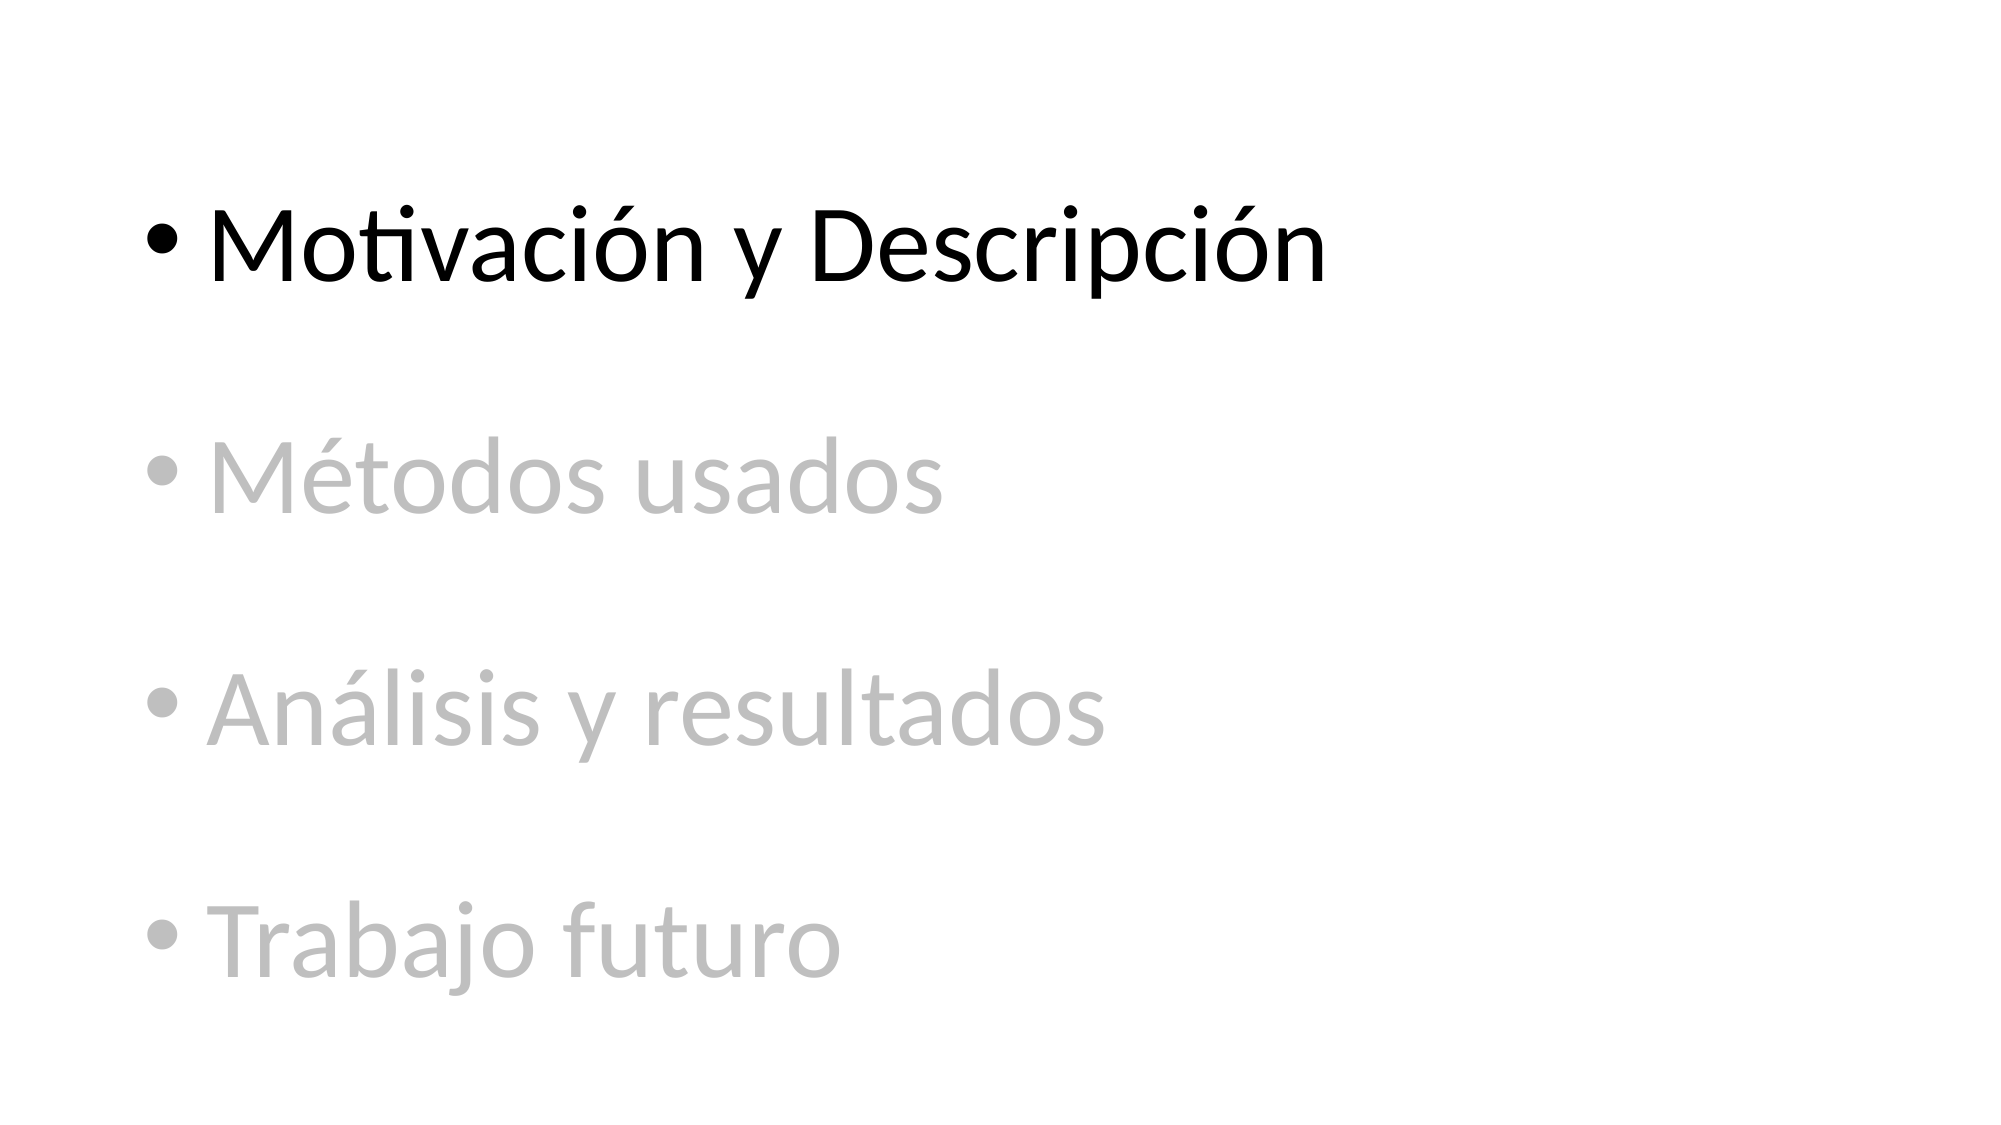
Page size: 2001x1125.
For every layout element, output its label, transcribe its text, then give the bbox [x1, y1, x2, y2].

list Motivación y Descripción Métodos usados Análisis y resultados Trabajo futuro [128, 84, 1863, 1014]
